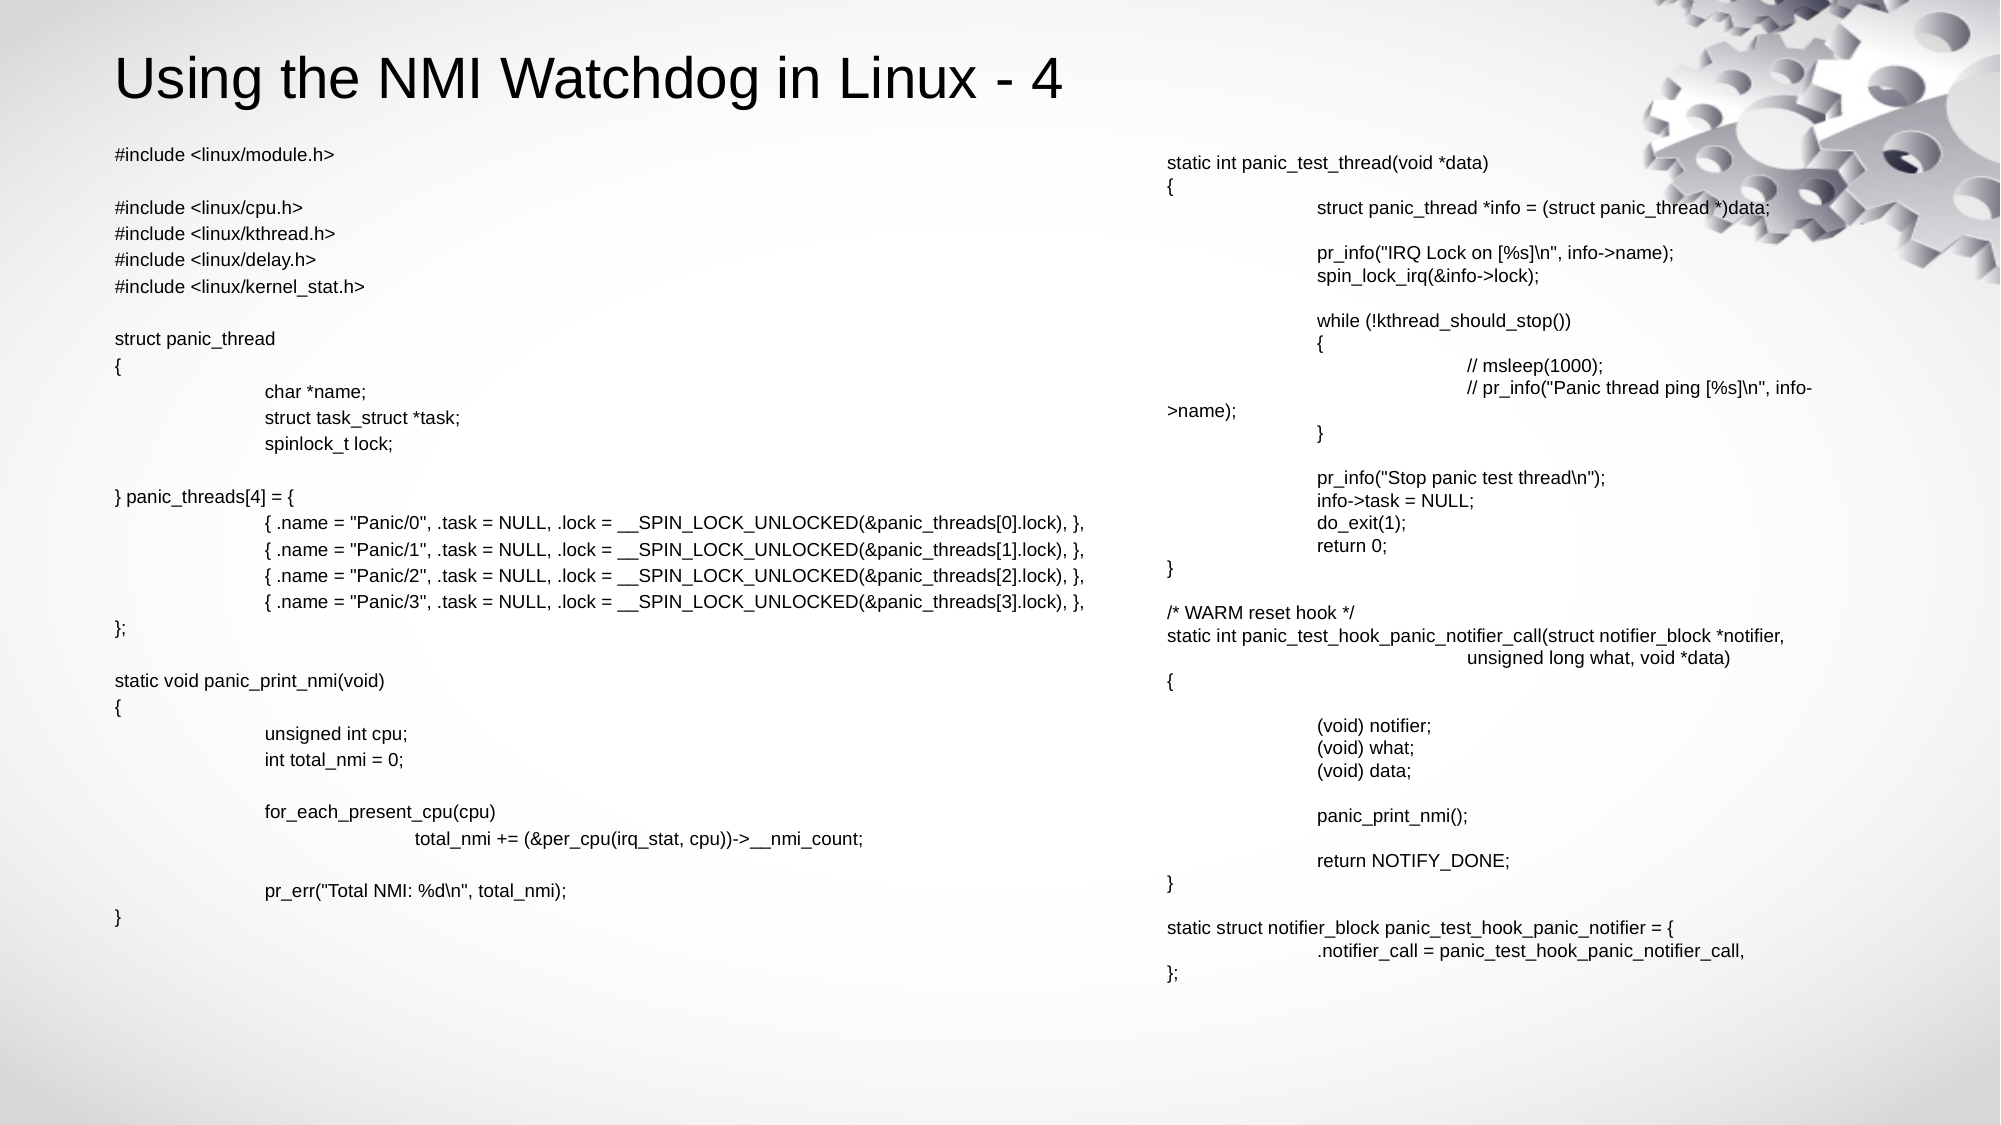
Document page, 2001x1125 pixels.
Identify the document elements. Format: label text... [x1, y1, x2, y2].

text_box static int panic_test_thread(void *data) { struct panic_thread *info = (struct panic_thread *)data; pr_info("IRQ Lock on [%s]\n", info->name); spin_lock_irq(&info->lock); while (!kthread_should_stop()) { // msleep(1000); // pr_info("Panic thread ping [%s]\n", info->name); } pr_info("Stop panic test thread\n"); info->task = NULL; do_exit(1); return 0; } /* WARM reset hook */ static int panic_test_hook_panic_notifier_call(struct notifier_block *notifier, unsigned long what, void *data) { (void) notifier; (void) what; (void) data; panic_print_nmi(); return NOTIFY_DONE; } static struct notifier_block panic_test_hook_panic_notifier = { .notifier_call = panic_test_hook_panic_notifier_call, }; [1152, 143, 1895, 991]
title Using the NMI Watchdog in Linux - 4 [99, 31, 1901, 119]
list #include <linux/module.h> #include <linux/cpu.h> #include <linux/kthread.h> #include <linux/delay.h> #include <linux/kernel_stat.h> struct panic_thread { char *name; struct task_struct *task; spinlock_t lock; } panic_threads[4] = { { .name = "Panic/0", .task = NULL, .lock = __SPIN_LOCK_UNLOCKED(&panic_threads[0].lock), }, { .name = "Panic/1", .task = NULL, .lock = __SPIN_LOCK_UNLOCKED(&panic_threads[1].lock), }, { .name = "Panic/2", .task = NULL, .lock = __SPIN_LOCK_UNLOCKED(&panic_threads[2].lock), }, { .name = "Panic/3", .task = NULL, .lock = __SPIN_LOCK_UNLOCKED(&panic_threads[3].lock), }, }; static void panic_print_nmi(void) { unsigned int cpu; int total_nmi = 0; for_each_present_cpu(cpu) total_nmi += (&per_cpu(irq_stat, cpu))->__nmi_count; pr_err("Total NMI: %d\n", total_nmi); } [99, 135, 1104, 1101]
picture [0, 0, 2000, 1125]
